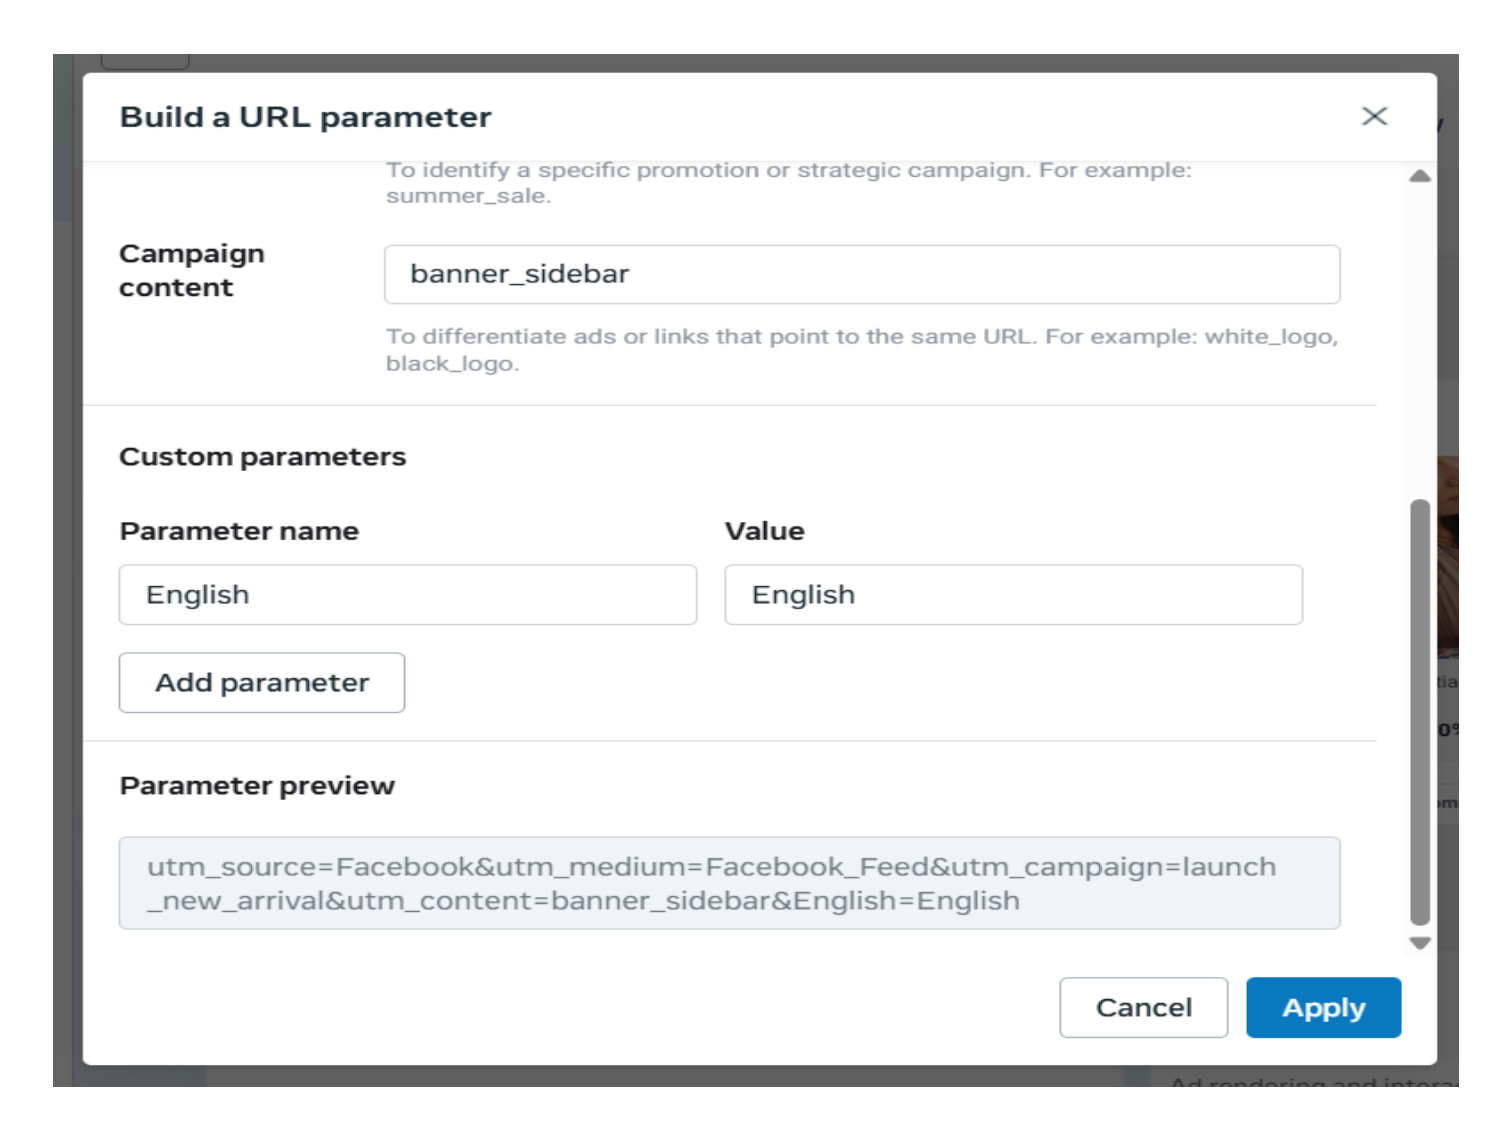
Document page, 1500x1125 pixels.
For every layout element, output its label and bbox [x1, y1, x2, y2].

picture [52, 54, 1459, 1087]
